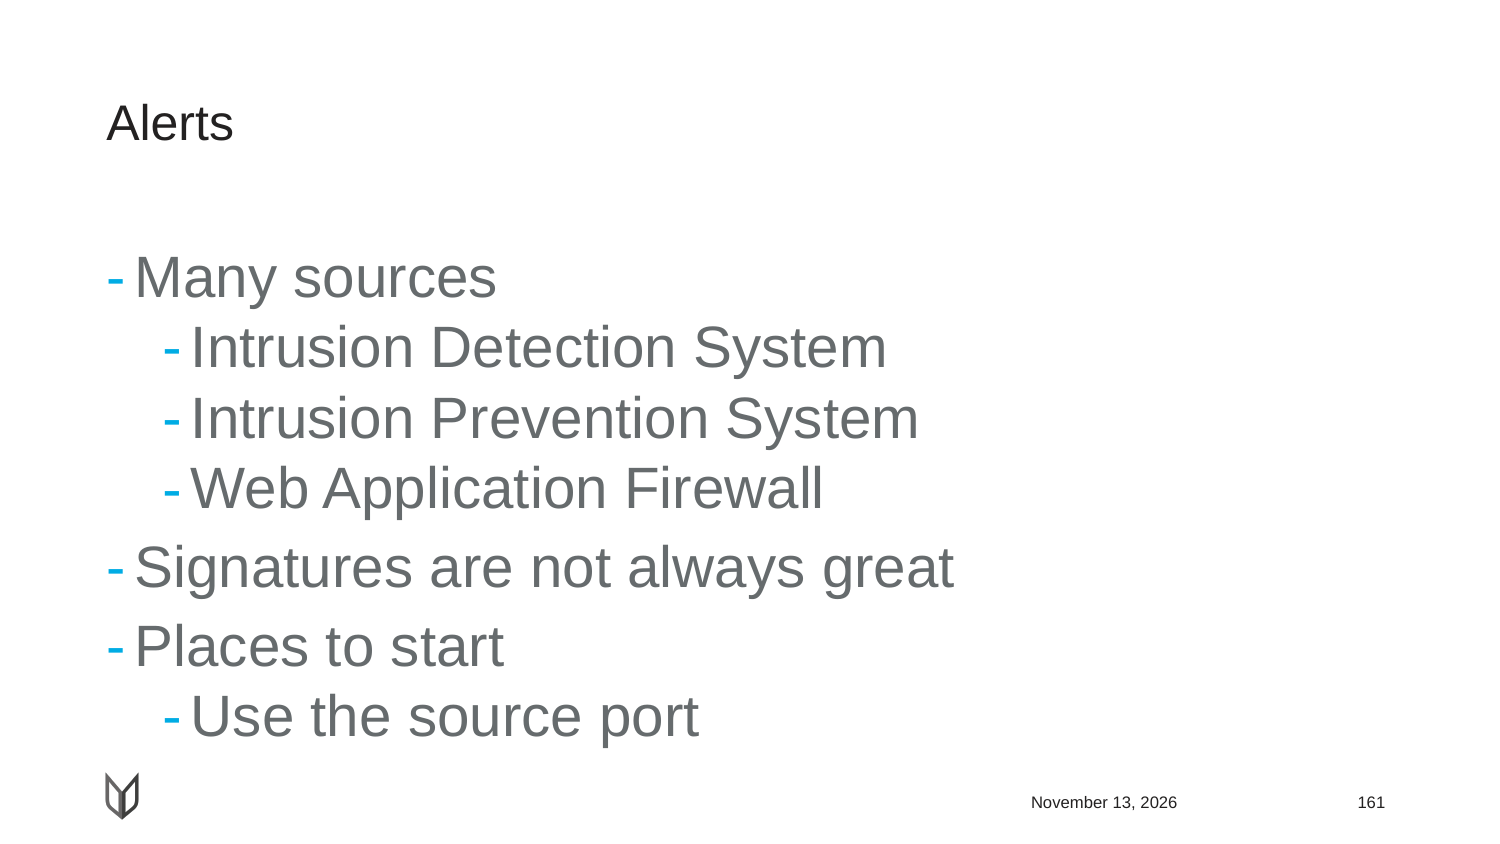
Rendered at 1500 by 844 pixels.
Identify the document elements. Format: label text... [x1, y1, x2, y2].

list Many sources Intrusion Detection System Intrusion Prevention System Web Application Firewall Signatures are not always great Places to start Use the source port [106, 246, 1400, 768]
picture [105, 772, 139, 820]
slide_number 161 [1324, 784, 1400, 815]
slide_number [1016, 784, 1324, 815]
title Alerts [106, 96, 1400, 220]
